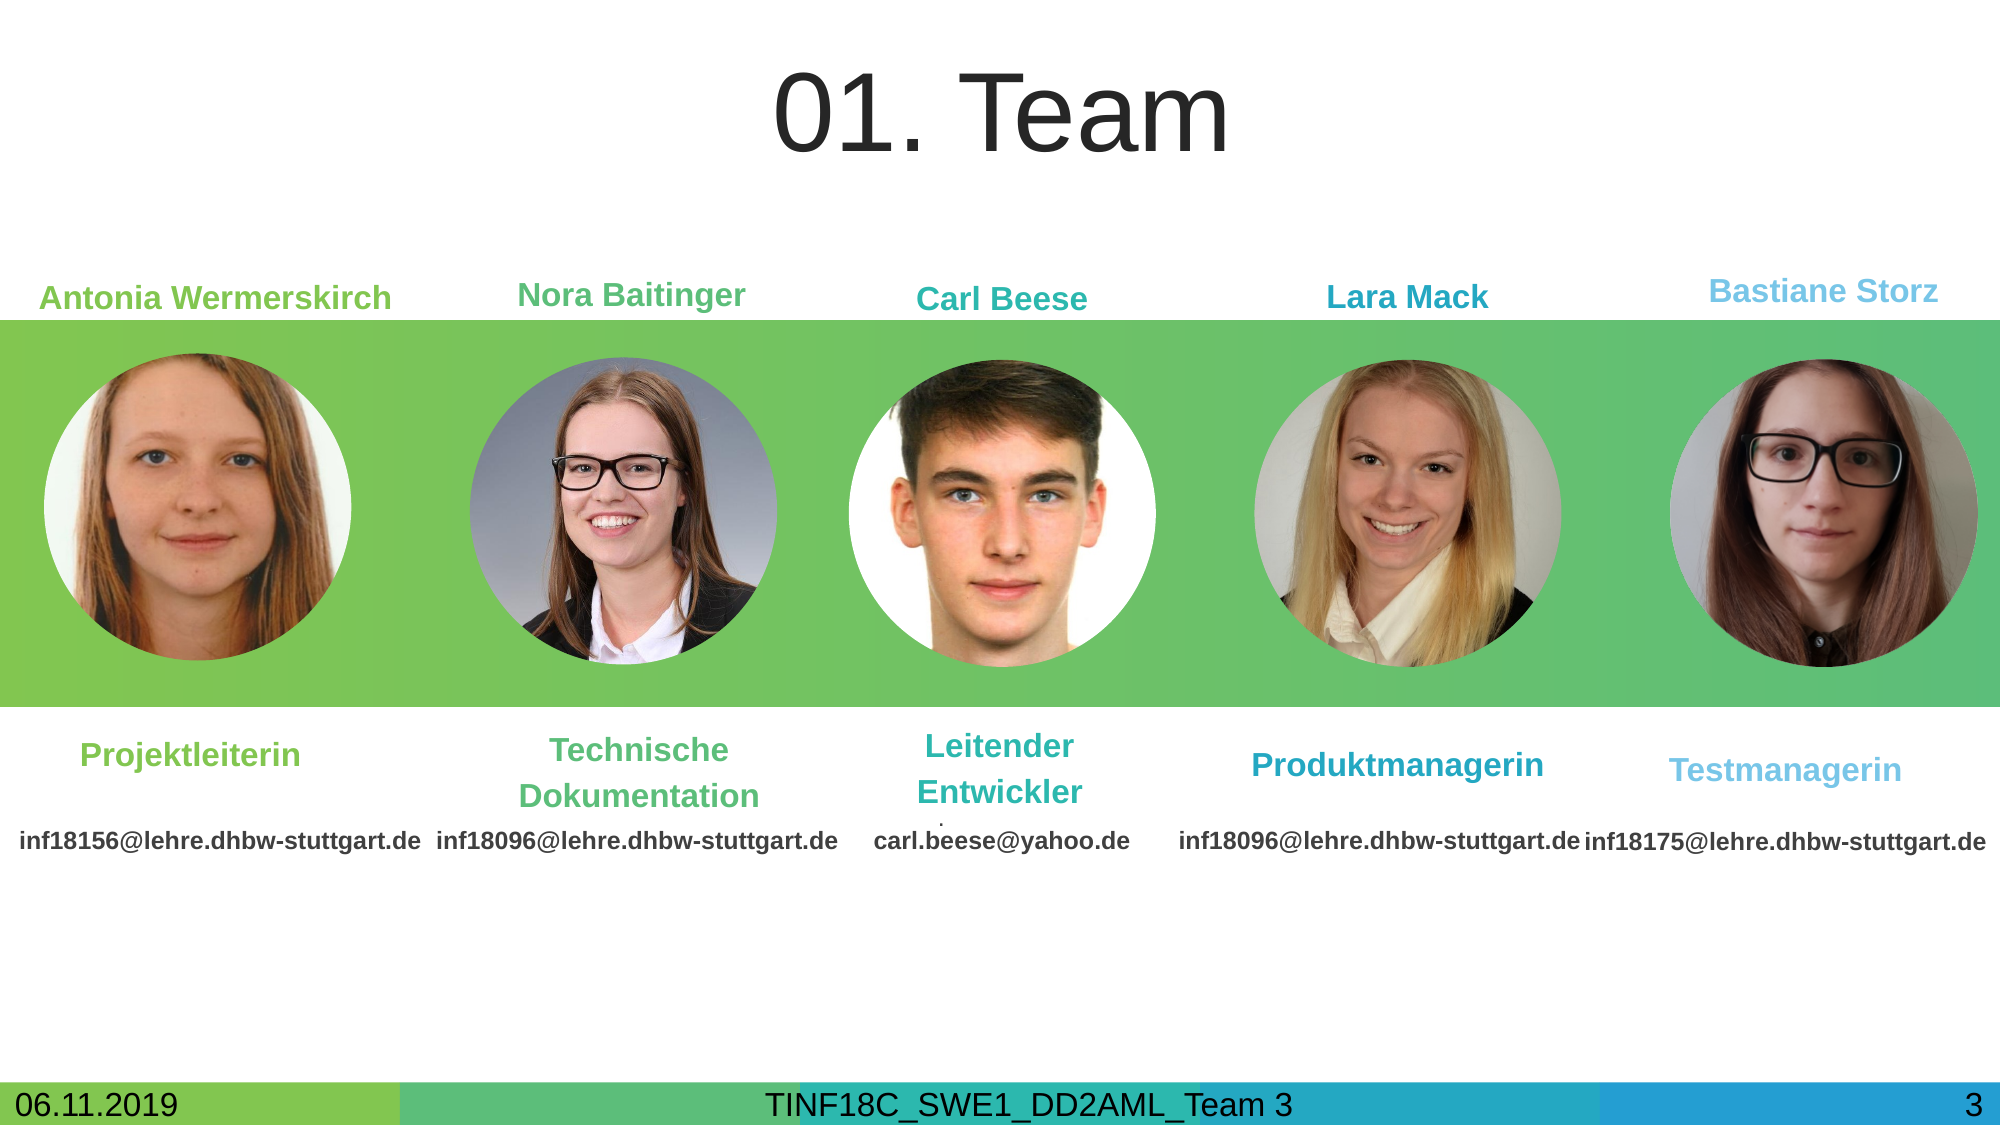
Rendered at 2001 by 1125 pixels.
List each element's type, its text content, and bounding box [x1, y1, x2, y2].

picture [1254, 359, 1562, 667]
text_box 06.11.2019 TINF18C_SWE1_DD2AML_Team 3 3 [0, 1076, 2000, 1125]
picture [848, 359, 1156, 667]
text_box inf18156@lehre.dhbw-stuttgart.de [0, 817, 445, 953]
picture [1670, 359, 1978, 667]
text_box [1155, 736, 1605, 953]
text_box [803, 740, 1138, 930]
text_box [52, 726, 336, 916]
picture [44, 353, 352, 661]
picture [469, 357, 778, 665]
text_box Carl Beese [864, 269, 1141, 323]
text_box Lara Mack [1270, 267, 1546, 321]
text_box Testmanagerin [1647, 740, 1924, 794]
list 01. Team [53, 55, 1952, 175]
text_box inf18175@lehre.dhbw-stuttgart.de [1561, 817, 2000, 954]
text_box carl.beese@yahoo.de [863, 817, 1155, 953]
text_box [441, 724, 778, 916]
text_box Nora Baitinger [432, 265, 831, 315]
text_box Bastiane Storz [1686, 262, 1962, 316]
text_box Antonia Wermerskirch [16, 268, 415, 322]
text_box inf18096@lehre.dhbw-stuttgart.de [445, 817, 863, 953]
